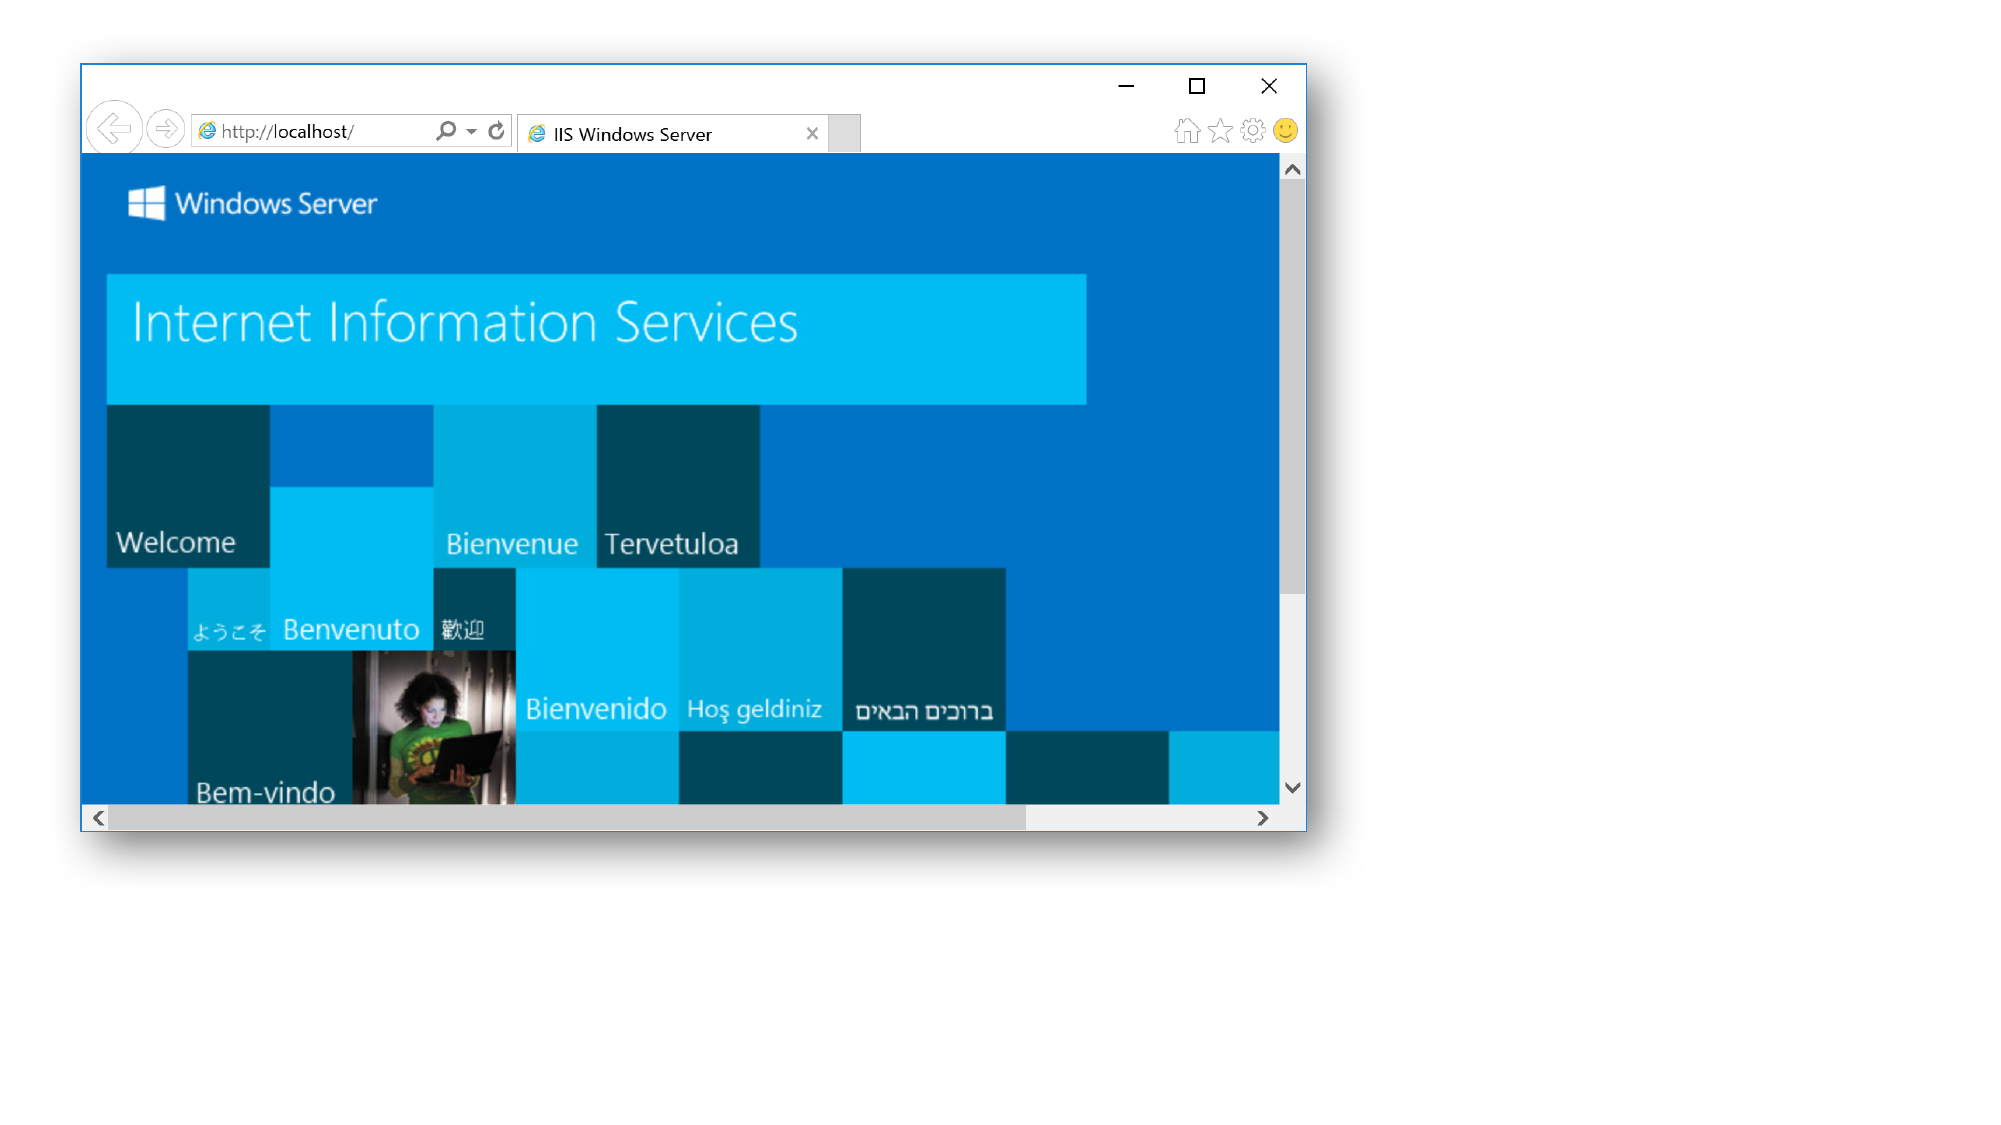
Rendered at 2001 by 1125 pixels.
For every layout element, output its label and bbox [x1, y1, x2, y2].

picture [80, 63, 1307, 832]
